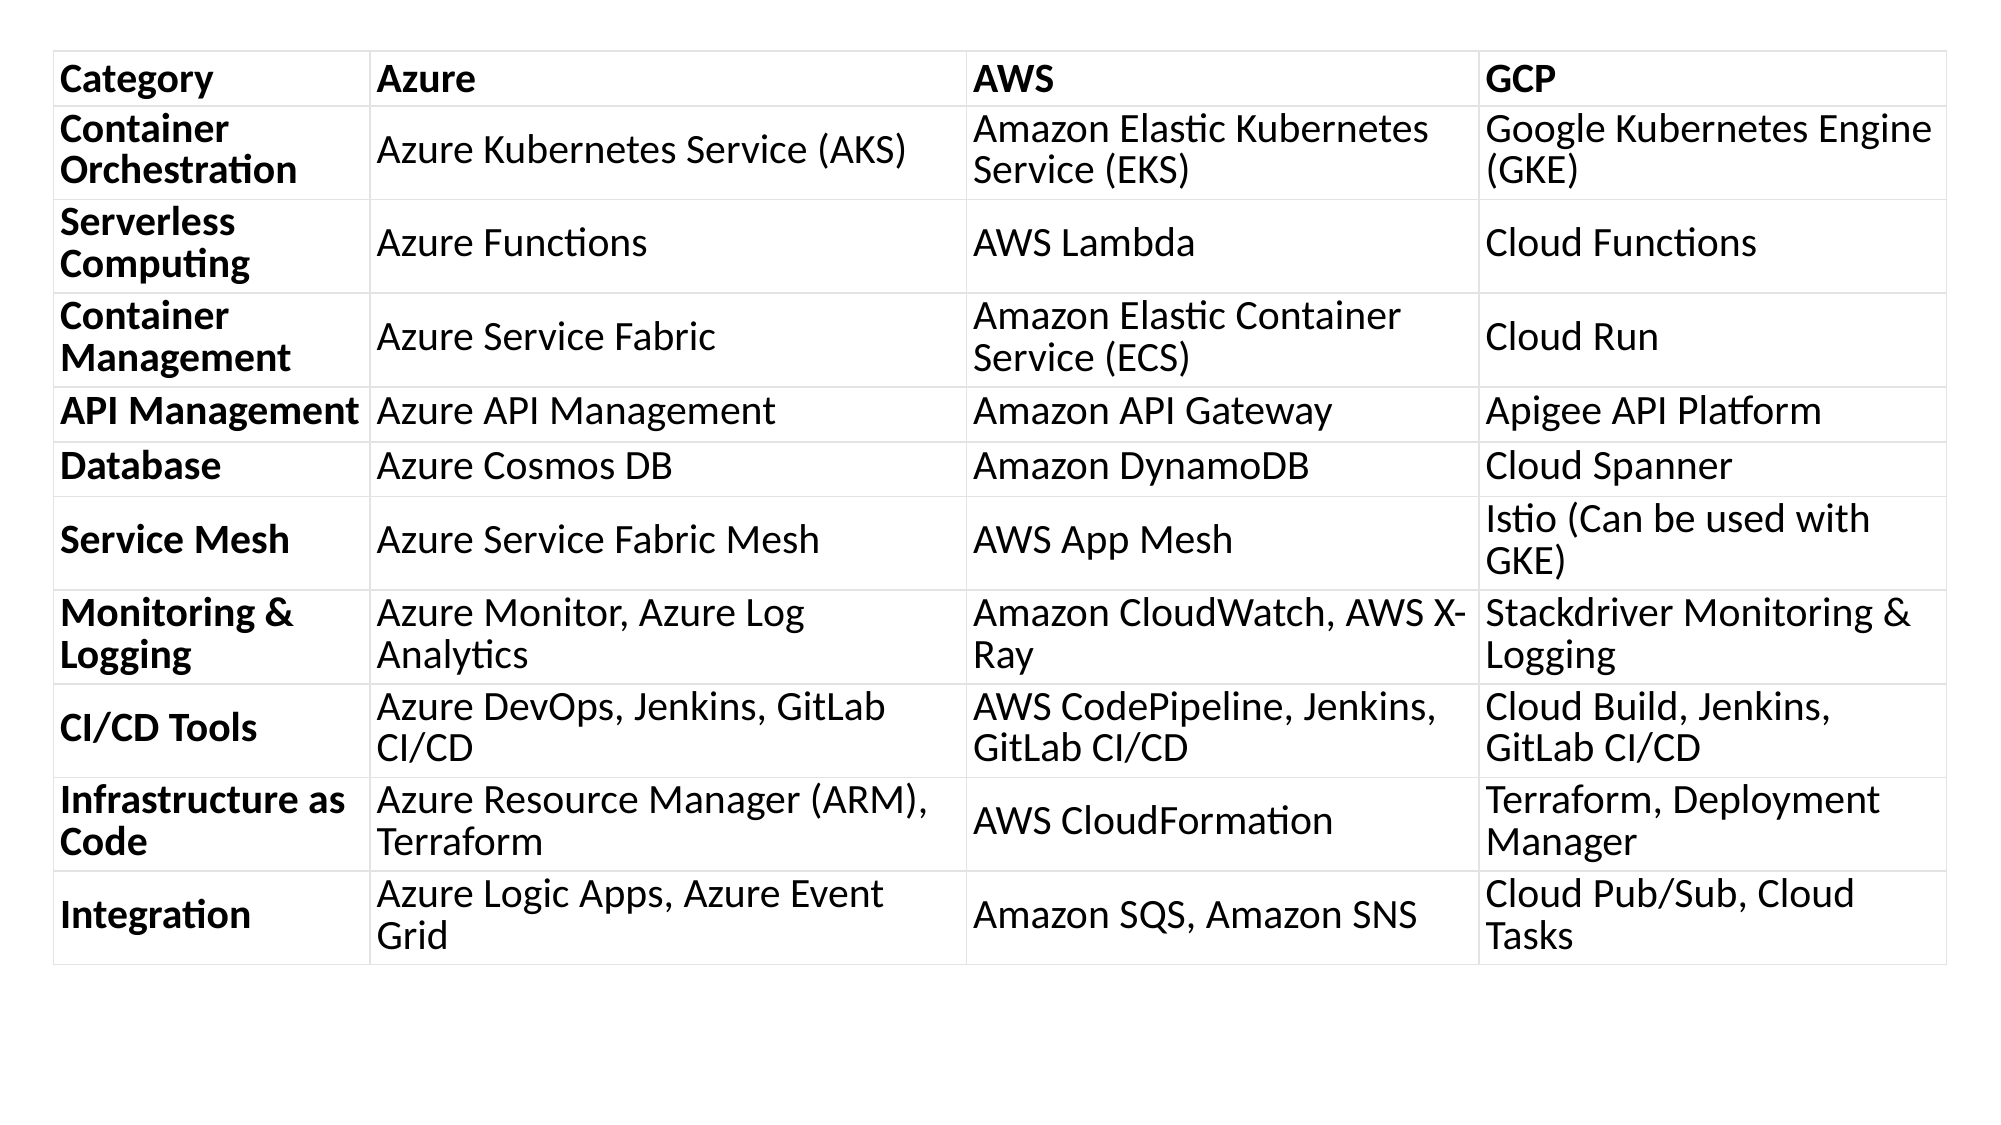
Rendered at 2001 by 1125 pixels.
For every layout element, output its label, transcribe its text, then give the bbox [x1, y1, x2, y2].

table_cell Cloud Functions [1480, 200, 1946, 292]
table_cell Google Kubernetes Engine (GKE) [1480, 107, 1946, 199]
table_cell AWS CloudFormation [967, 778, 1478, 870]
table_cell Azure Resource Manager (ARM), Terraform [371, 778, 966, 870]
table_cell API Management [54, 388, 369, 441]
table_cell Database [54, 443, 369, 496]
table_cell Container Management [54, 294, 369, 386]
table_cell Amazon SQS, Amazon SNS [967, 872, 1478, 964]
table_cell Amazon CloudWatch, AWS X-Ray [967, 591, 1478, 683]
table_cell AWS Lambda [967, 200, 1478, 292]
table_cell Apigee API Platform [1480, 388, 1946, 441]
table_cell Azure Cosmos DB [371, 443, 966, 496]
table_cell Stackdriver Monitoring & Logging [1480, 591, 1946, 683]
table_cell Monitoring & Logging [54, 591, 369, 683]
table_cell Azure Monitor, Azure Log Analytics [371, 591, 966, 683]
table_cell Istio (Can be used with GKE) [1480, 497, 1946, 589]
table_cell Azure Logic Apps, Azure Event Grid [371, 872, 966, 964]
table_cell Cloud Run [1480, 294, 1946, 386]
table_cell Azure Service Fabric [371, 294, 966, 386]
table_cell Service Mesh [54, 497, 369, 589]
table_cell Cloud Spanner [1480, 443, 1946, 496]
table_cell Azure Kubernetes Service (AKS) [371, 107, 966, 199]
table_cell Terraform, Deployment Manager [1480, 778, 1946, 870]
table_cell Infrastructure as Code [54, 778, 369, 870]
table_cell Azure DevOps, Jenkins, GitLab CI/CD [371, 685, 966, 777]
table_cell Container Orchestration [54, 107, 369, 199]
table_cell Cloud Build, Jenkins, GitLab CI/CD [1480, 685, 1946, 777]
table_cell Amazon Elastic Kubernetes Service (EKS) [967, 107, 1478, 199]
table_cell Azure API Management [371, 388, 966, 441]
table_cell Amazon Elastic Container Service (ECS) [967, 294, 1478, 386]
table_cell AWS CodePipeline, Jenkins, GitLab CI/CD [967, 685, 1478, 777]
table_cell CI/CD Tools [54, 685, 369, 777]
table_cell Cloud Pub/Sub, Cloud Tasks [1480, 872, 1946, 964]
table_cell Azure Functions [371, 200, 966, 292]
table_cell Amazon API Gateway [967, 388, 1478, 441]
table_cell Integration [54, 872, 369, 964]
table_header AWS [967, 52, 1478, 105]
table_header Azure [371, 52, 966, 105]
table_cell Azure Service Fabric Mesh [371, 497, 966, 589]
table_cell Amazon DynamoDB [967, 443, 1478, 496]
table_cell Serverless Computing [54, 200, 369, 292]
table_header GCP [1480, 52, 1946, 105]
table_cell AWS App Mesh [967, 497, 1478, 589]
table_header Category [54, 52, 369, 105]
